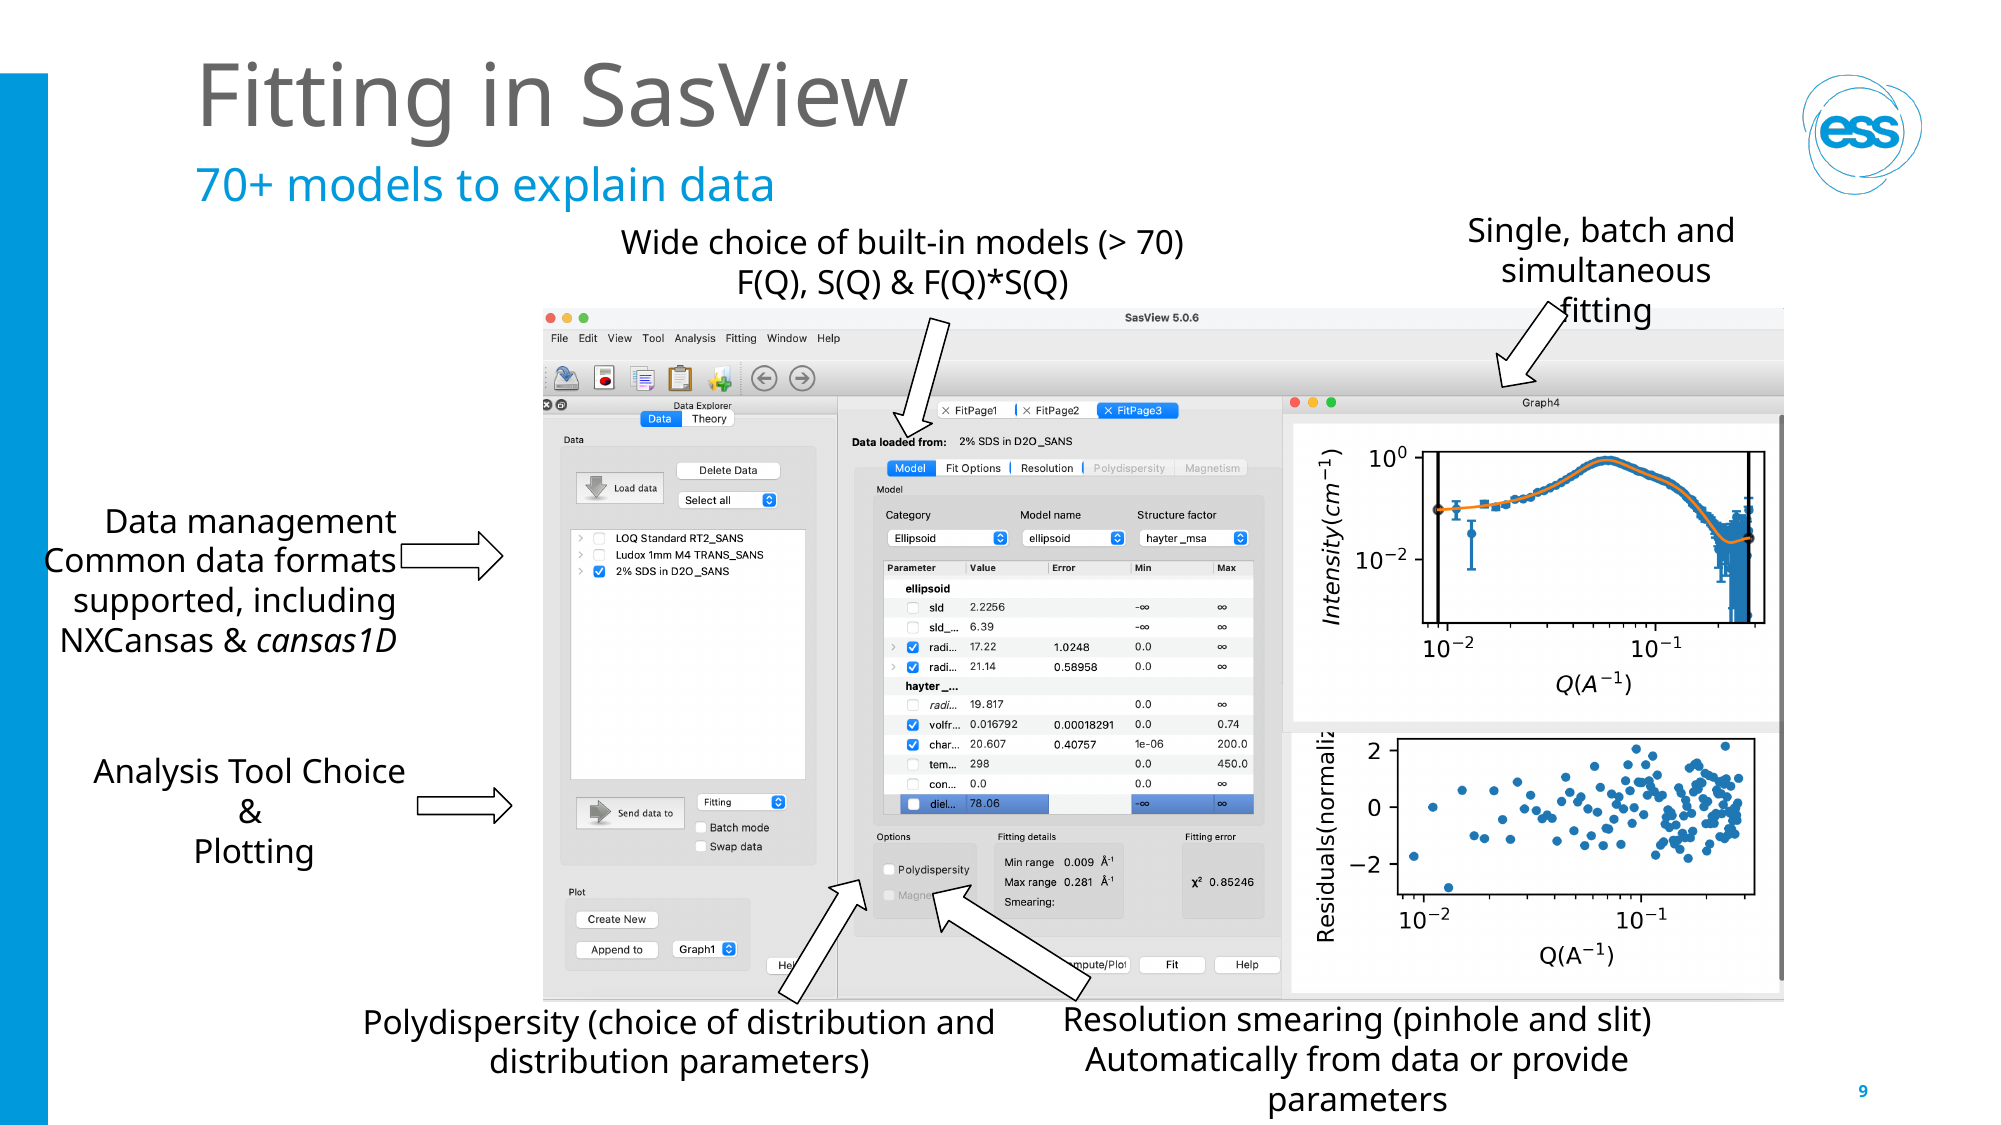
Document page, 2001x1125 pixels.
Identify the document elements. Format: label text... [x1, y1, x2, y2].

picture [543, 308, 1784, 1002]
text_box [1452, 205, 1760, 396]
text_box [350, 870, 1009, 1068]
slide_number 9 [1432, 1062, 1883, 1123]
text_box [0, 746, 544, 841]
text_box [0, 496, 503, 620]
list 70+ models to explain data [181, 152, 1717, 236]
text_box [918, 913, 1717, 1045]
title Fitting in SasView [181, 43, 1717, 152]
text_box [587, 217, 1218, 440]
